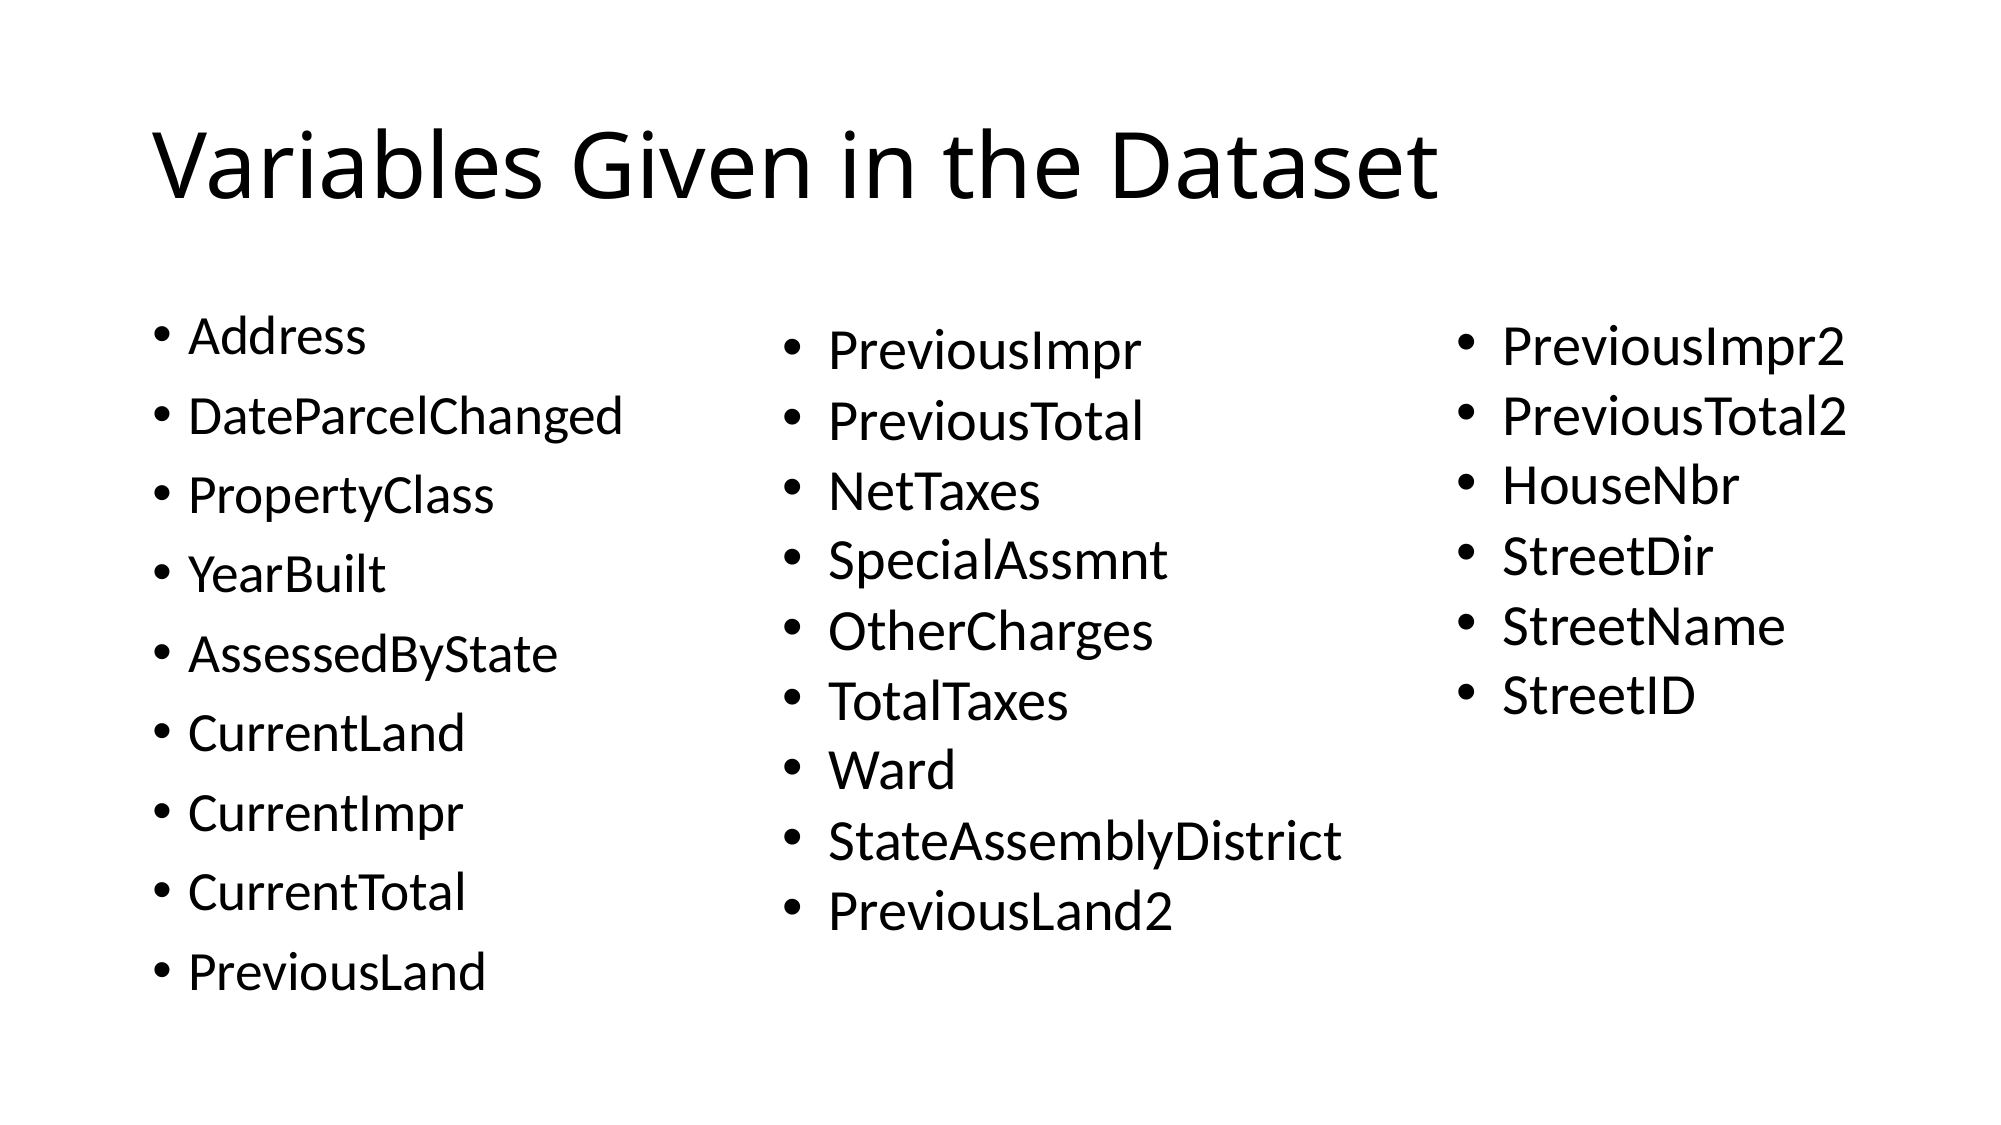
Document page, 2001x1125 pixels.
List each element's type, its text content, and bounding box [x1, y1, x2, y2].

text_box PreviousImpr PreviousTotal NetTaxes SpecialAssmnt OtherCharges TotalTaxes Ward StateAssemblyDistrict PreviousLand2 [767, 304, 1374, 949]
list Address DateParcelChanged PropertyClass YearBuilt AssessedByState CurrentLand CurrentImpr CurrentTotal PreviousLand [137, 299, 705, 1014]
title Variables Given in the Dataset [137, 59, 1863, 278]
text_box PreviousImpr2 PreviousTotal2 HouseNbr StreetDir StreetName StreetID [1441, 299, 1942, 779]
